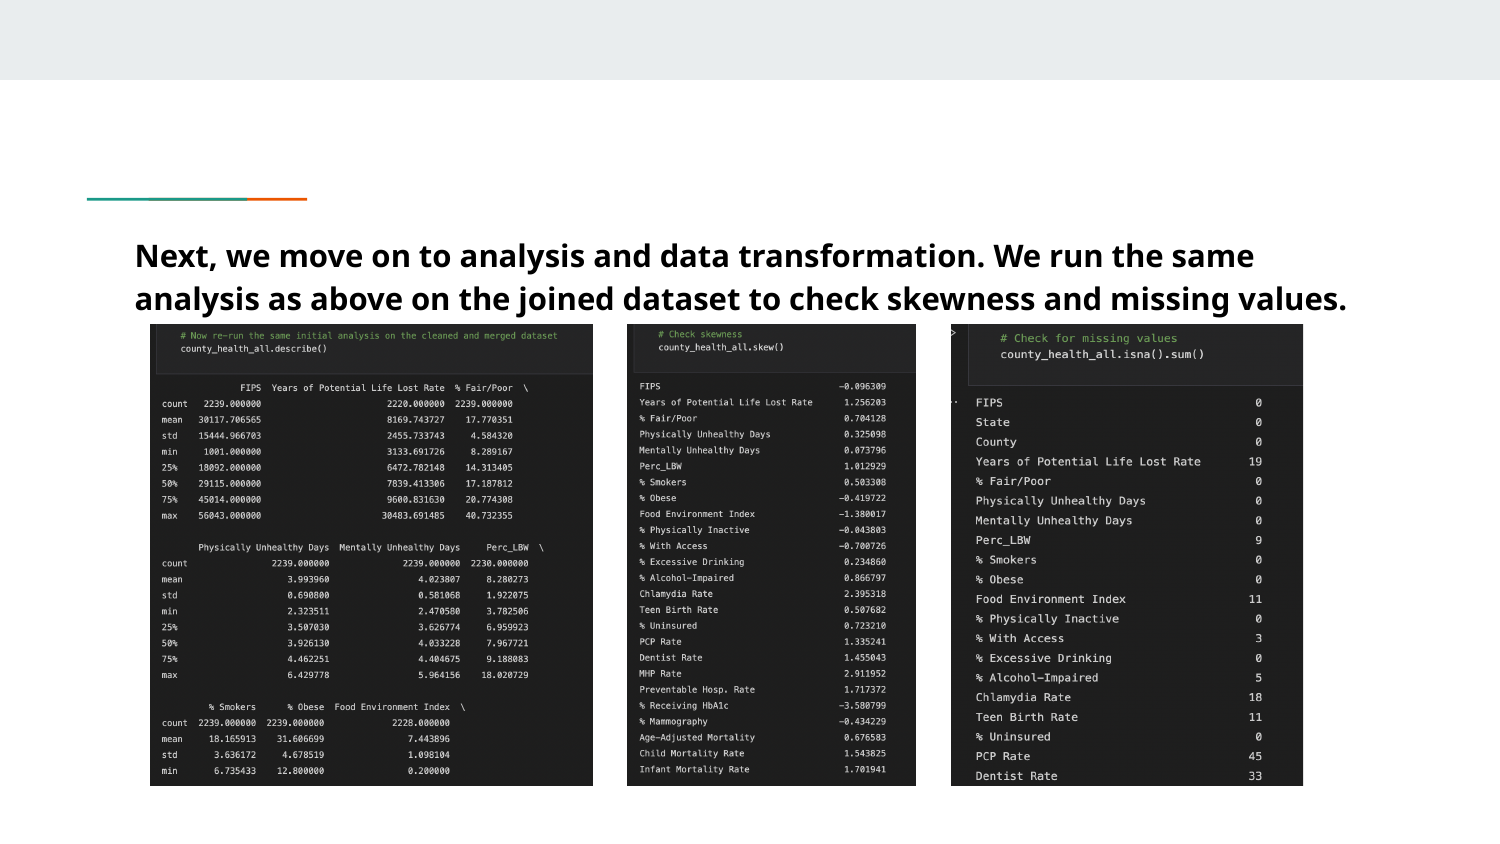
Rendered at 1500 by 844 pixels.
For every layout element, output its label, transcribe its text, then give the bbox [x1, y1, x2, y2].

picture [150, 324, 593, 786]
picture [627, 324, 916, 786]
picture [950, 324, 1304, 786]
title Next, we move on to analysis and data transformation. We run the same analysis as above on the joined dataset to check skewness and missing values. [119, 216, 1381, 333]
